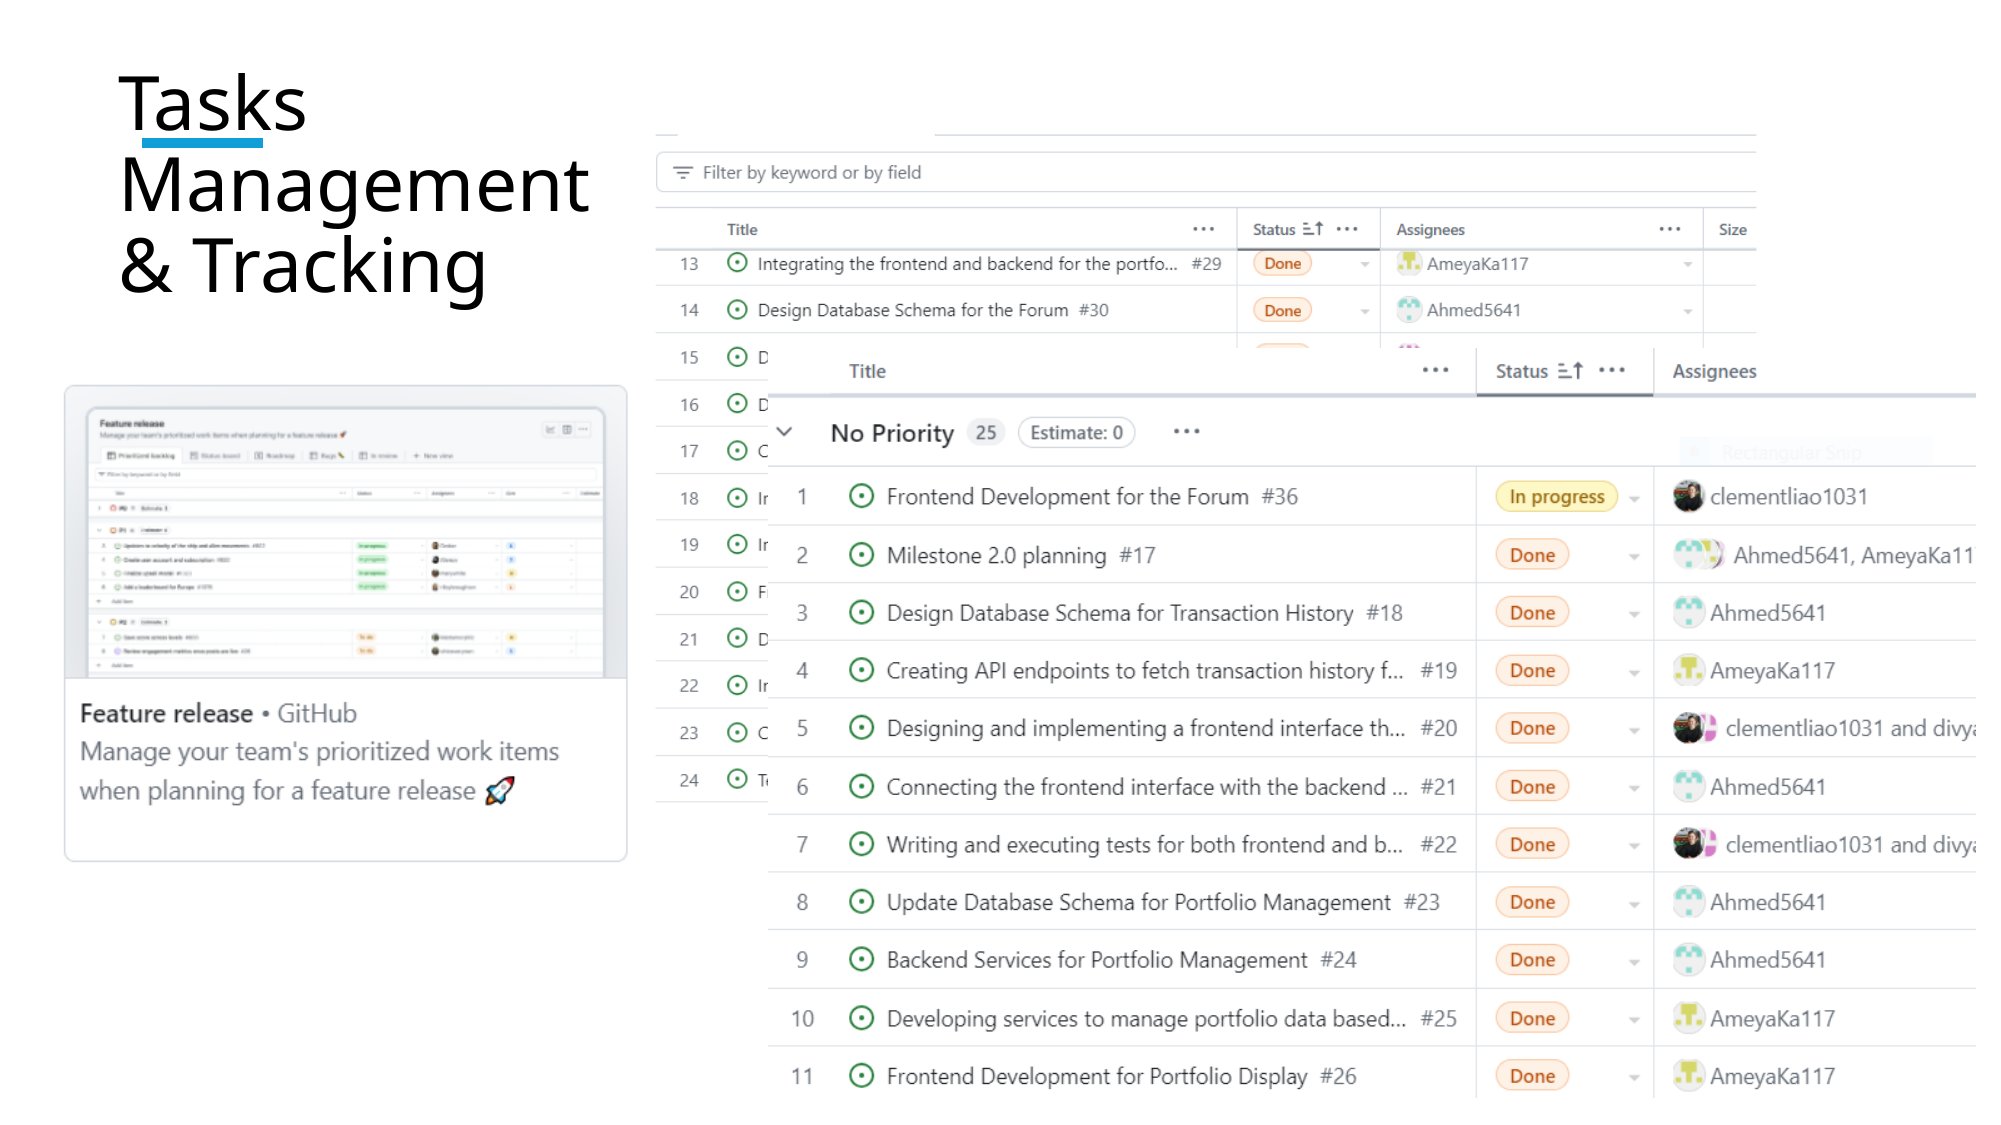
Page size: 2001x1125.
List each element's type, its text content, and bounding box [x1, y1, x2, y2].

picture [54, 372, 639, 871]
title Tasks Management & Tracking [103, 58, 656, 758]
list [655, 133, 1758, 811]
picture [767, 348, 1977, 1099]
